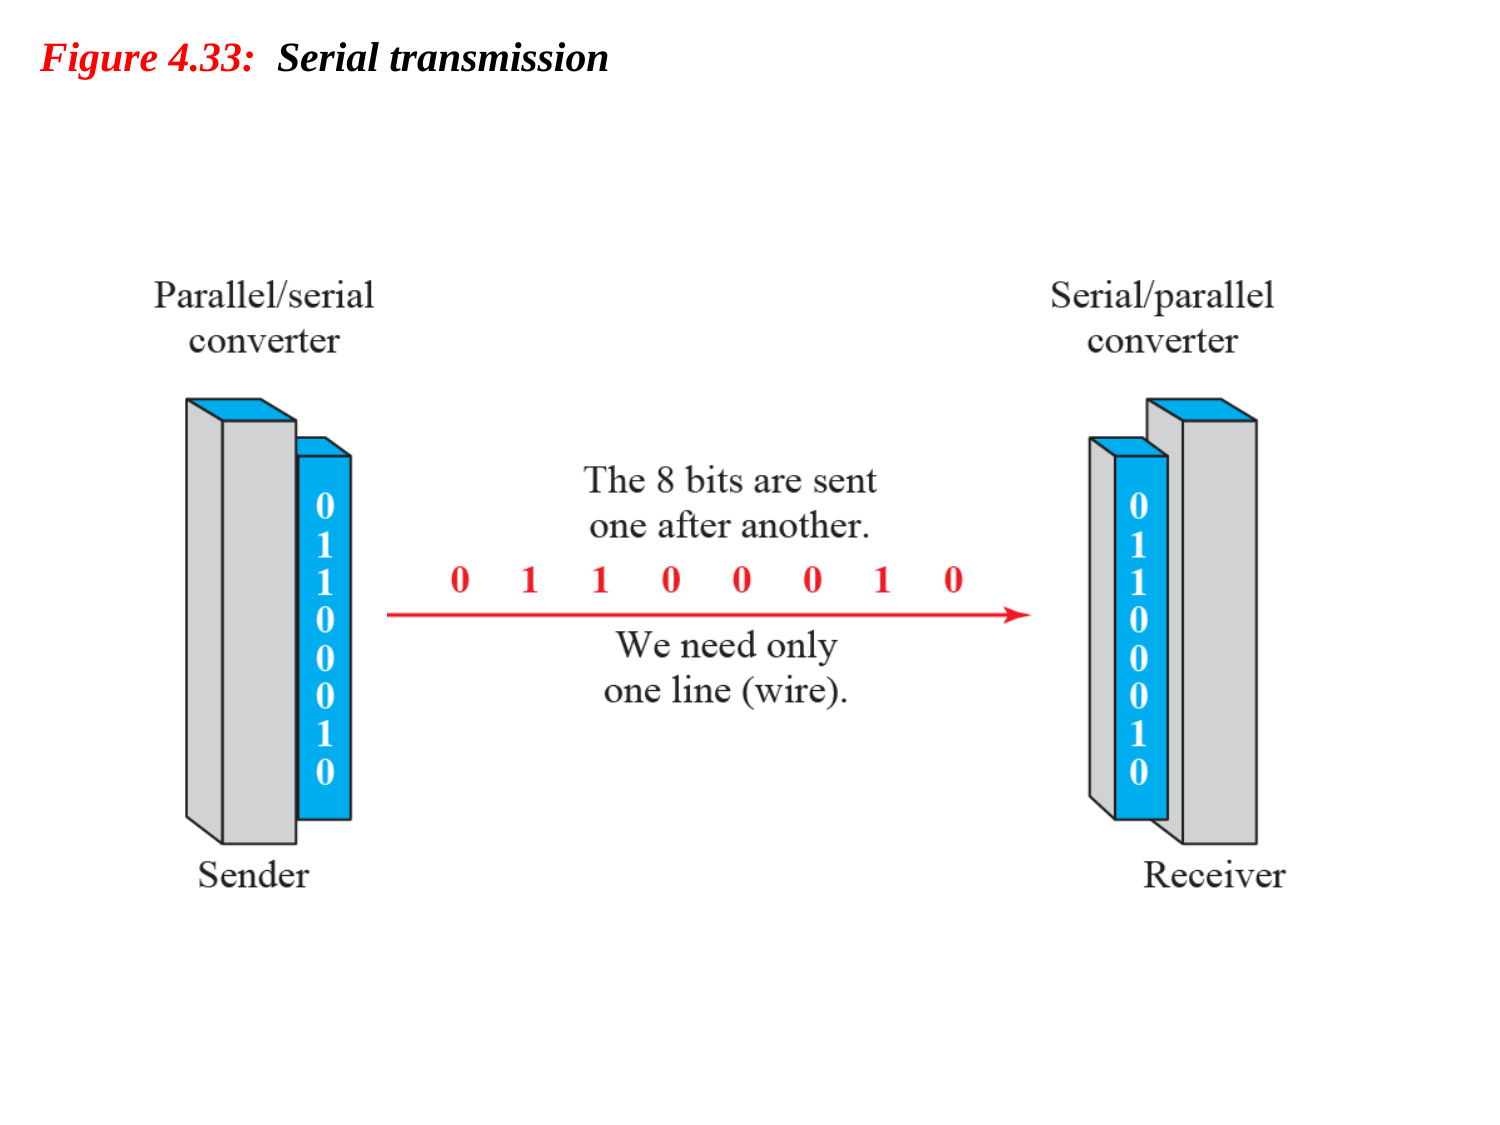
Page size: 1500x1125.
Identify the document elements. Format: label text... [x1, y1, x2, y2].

picture [154, 273, 376, 901]
picture [387, 458, 1032, 716]
picture [1049, 273, 1287, 901]
text_box Figure 4.33: Serial transmission [24, 22, 1363, 87]
